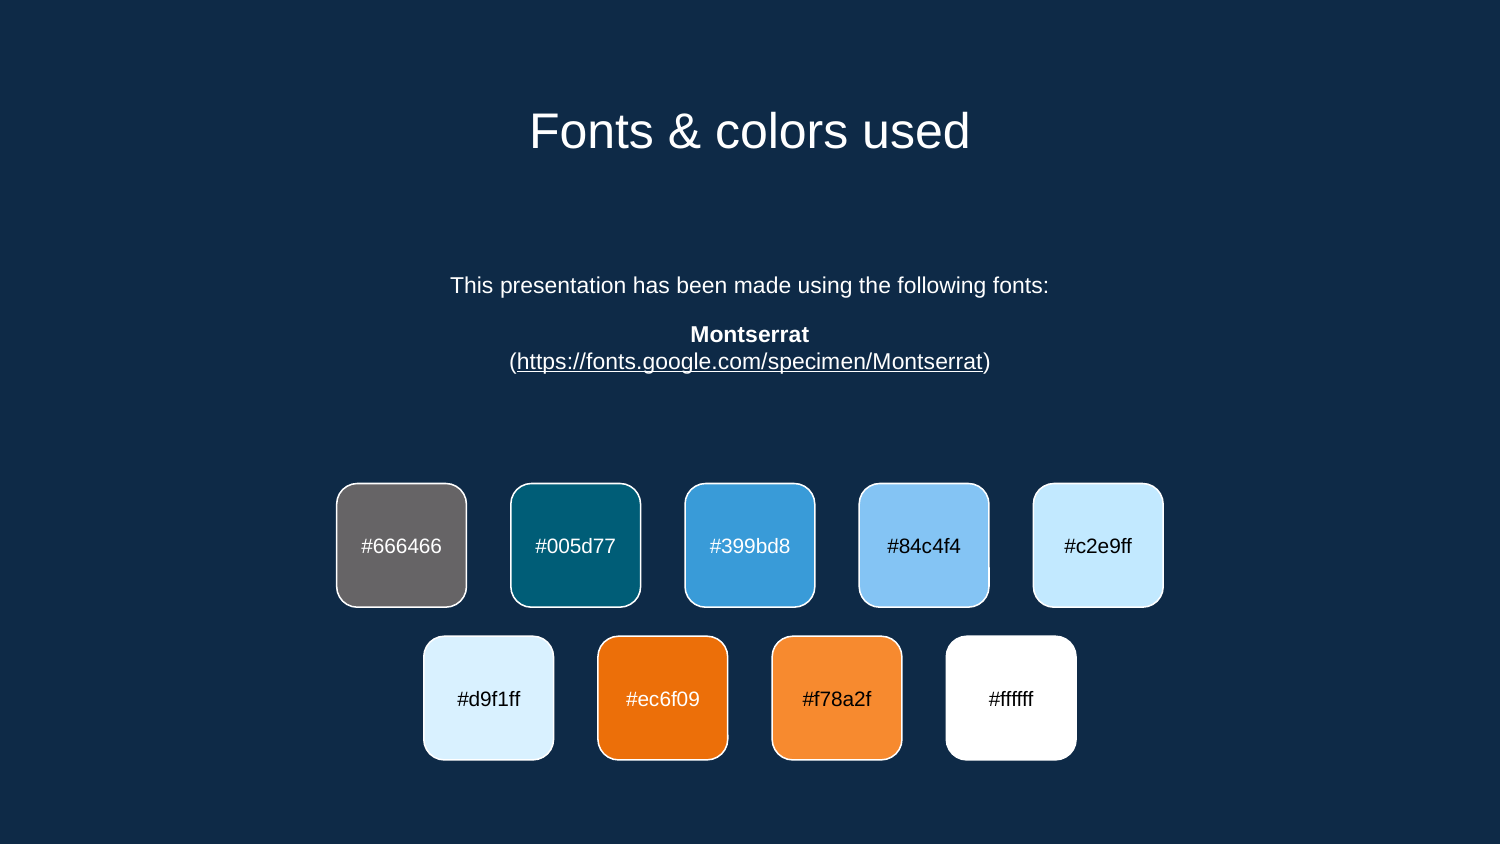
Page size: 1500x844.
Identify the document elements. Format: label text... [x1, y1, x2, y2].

text_box #c2e9ff [1033, 509, 1164, 582]
text_box #399bd8 [685, 509, 815, 582]
text_box #84c4f4 [859, 509, 989, 582]
text_box [597, 636, 728, 661]
text_box [336, 483, 467, 509]
text_box [859, 483, 989, 509]
text_box #ffffff [946, 661, 1077, 735]
text_box #f78a2f [772, 661, 902, 735]
text_box [859, 582, 989, 608]
text_box [1033, 582, 1164, 608]
text_box [336, 582, 467, 608]
text_box [423, 735, 554, 760]
text_box #666466 [336, 509, 467, 582]
text_box [423, 636, 554, 661]
text_box [685, 582, 815, 608]
text_box #005d77 [510, 509, 641, 582]
text_box [510, 483, 641, 509]
text_box [510, 582, 641, 608]
text_box [946, 735, 1077, 760]
text_box [946, 636, 1077, 661]
text_box This presentation has been made using the following fonts: Montserrat (https://fonts.google.com/specimen/Montserrat) [118, 255, 1382, 391]
text_box #d9f1ff [423, 661, 554, 735]
text_box [1033, 483, 1164, 509]
text_box [772, 636, 902, 661]
text_box [772, 735, 902, 760]
text_box [597, 735, 728, 760]
text_box #ec6f09 [597, 661, 728, 735]
text_box [685, 483, 815, 509]
title Fonts & colors used [118, 83, 1382, 163]
